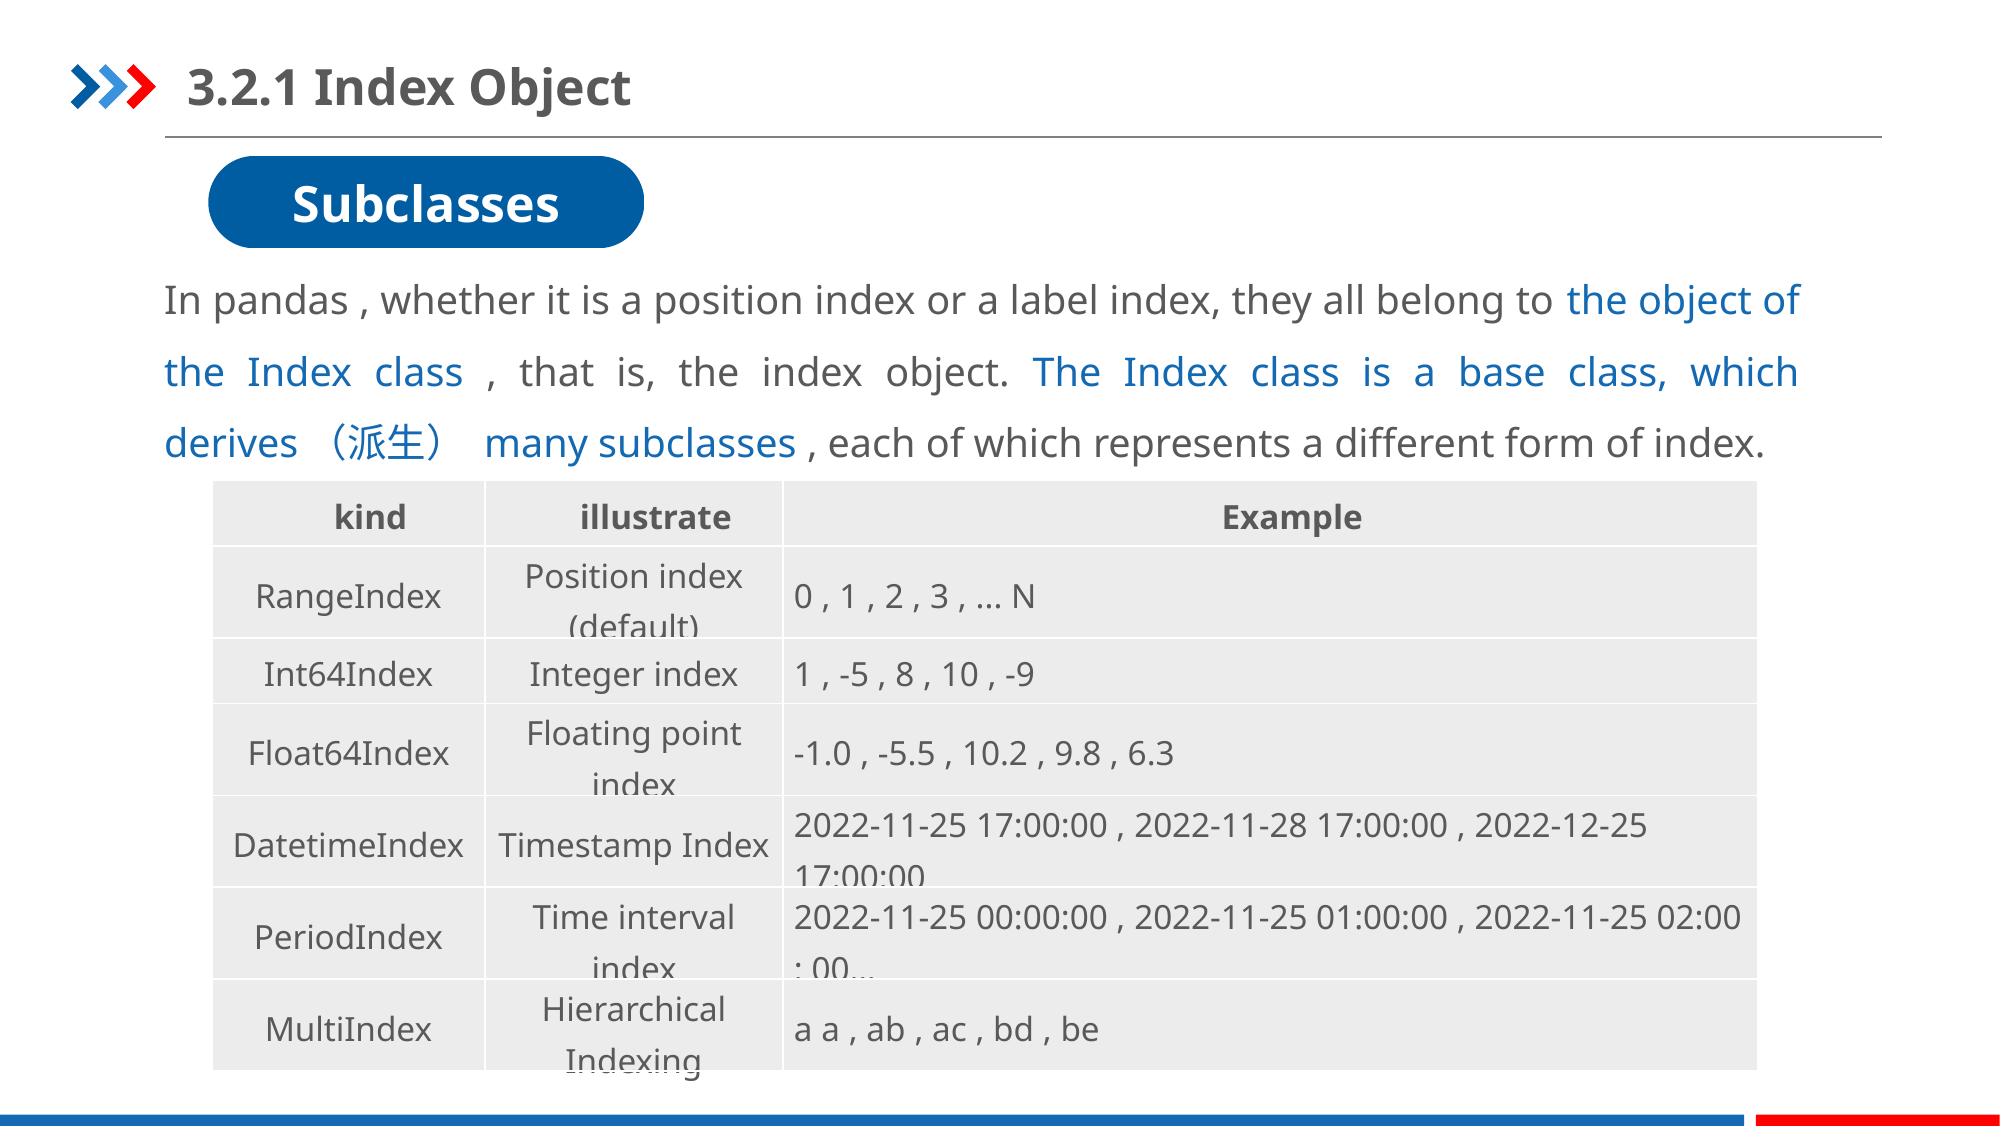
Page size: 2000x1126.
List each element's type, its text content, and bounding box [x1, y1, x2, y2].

table_cell Integer index [486, 639, 782, 703]
table_cell Float64Index [213, 704, 484, 795]
table_header Example [784, 481, 1757, 545]
text_box Subclasses [206, 153, 647, 244]
table_cell Hierarchical Indexing [486, 980, 782, 1070]
table_cell a a , ab , ac , bd , be [784, 980, 1757, 1070]
table_cell RangeIndex [213, 547, 484, 637]
table_cell 1 , -5 , 8 , 10 , -9 [784, 639, 1757, 703]
text_box 3.2.1 Index Object [187, 43, 870, 127]
table_cell Int64Index [213, 639, 484, 703]
table_cell PeriodIndex [213, 888, 484, 978]
table_header illustrate [486, 481, 782, 545]
table_cell Floating point index [486, 704, 782, 795]
table_header kind [213, 481, 484, 545]
table_cell DatetimeIndex [213, 796, 484, 886]
text_box In pandas , whether it is a position index or a label index, they all belong to the object of the Index class , that is, the index object. The Index class is a base class, which derives（派生） many subclasses , each of which represents a different form of index. [149, 244, 1815, 473]
table_cell 2022-11-25 00:00:00 , 2022-11-25 01:00:00 , 2022-11-25 02:00 : 00… [784, 888, 1757, 978]
table_cell MultiIndex [213, 980, 484, 1070]
table_cell Time interval index [486, 888, 782, 978]
table_cell Position index (default) [486, 547, 782, 637]
table_cell Timestamp Index [486, 796, 782, 886]
table_cell 0 , 1 , 2 , 3 , ... N [784, 547, 1757, 637]
table_cell 2022-11-25 17:00:00 , 2022-11-28 17:00:00 , 2022-12-25 17:00:00 [784, 796, 1757, 886]
table_cell -1.0 , -5.5 , 10.2 , 9.8 , 6.3 [784, 704, 1757, 795]
